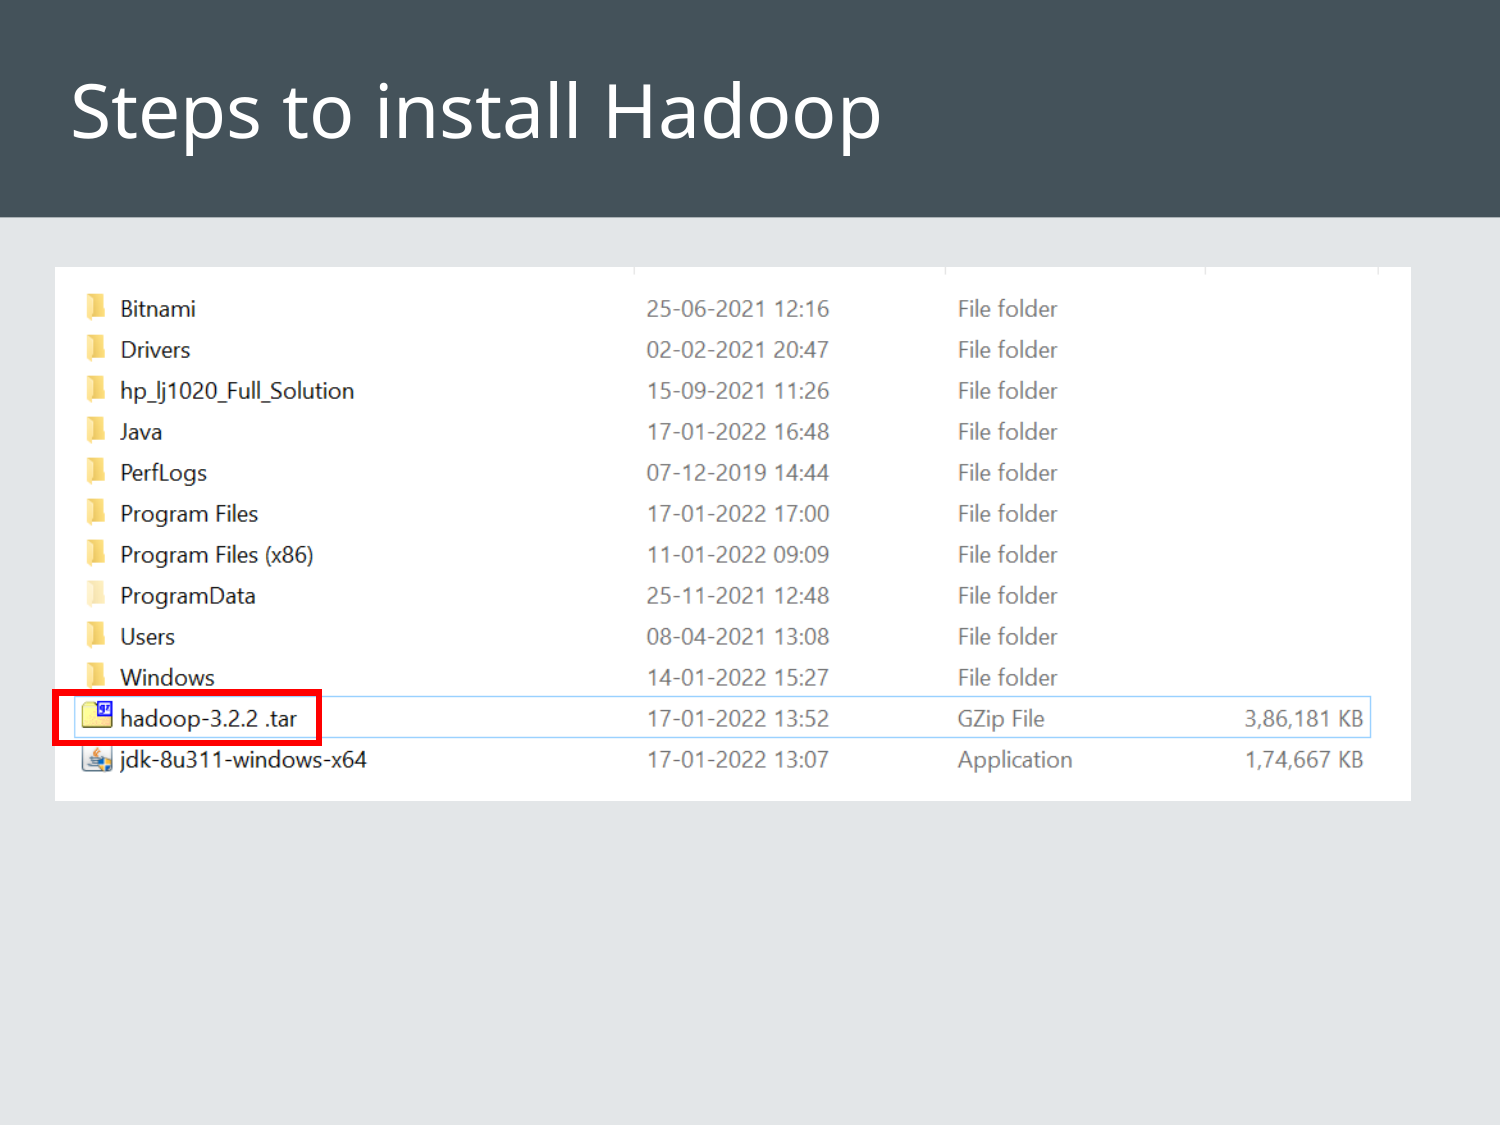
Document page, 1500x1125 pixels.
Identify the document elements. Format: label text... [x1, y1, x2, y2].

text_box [55, 267, 1411, 801]
title Steps to install Hadoop [55, 0, 1432, 218]
